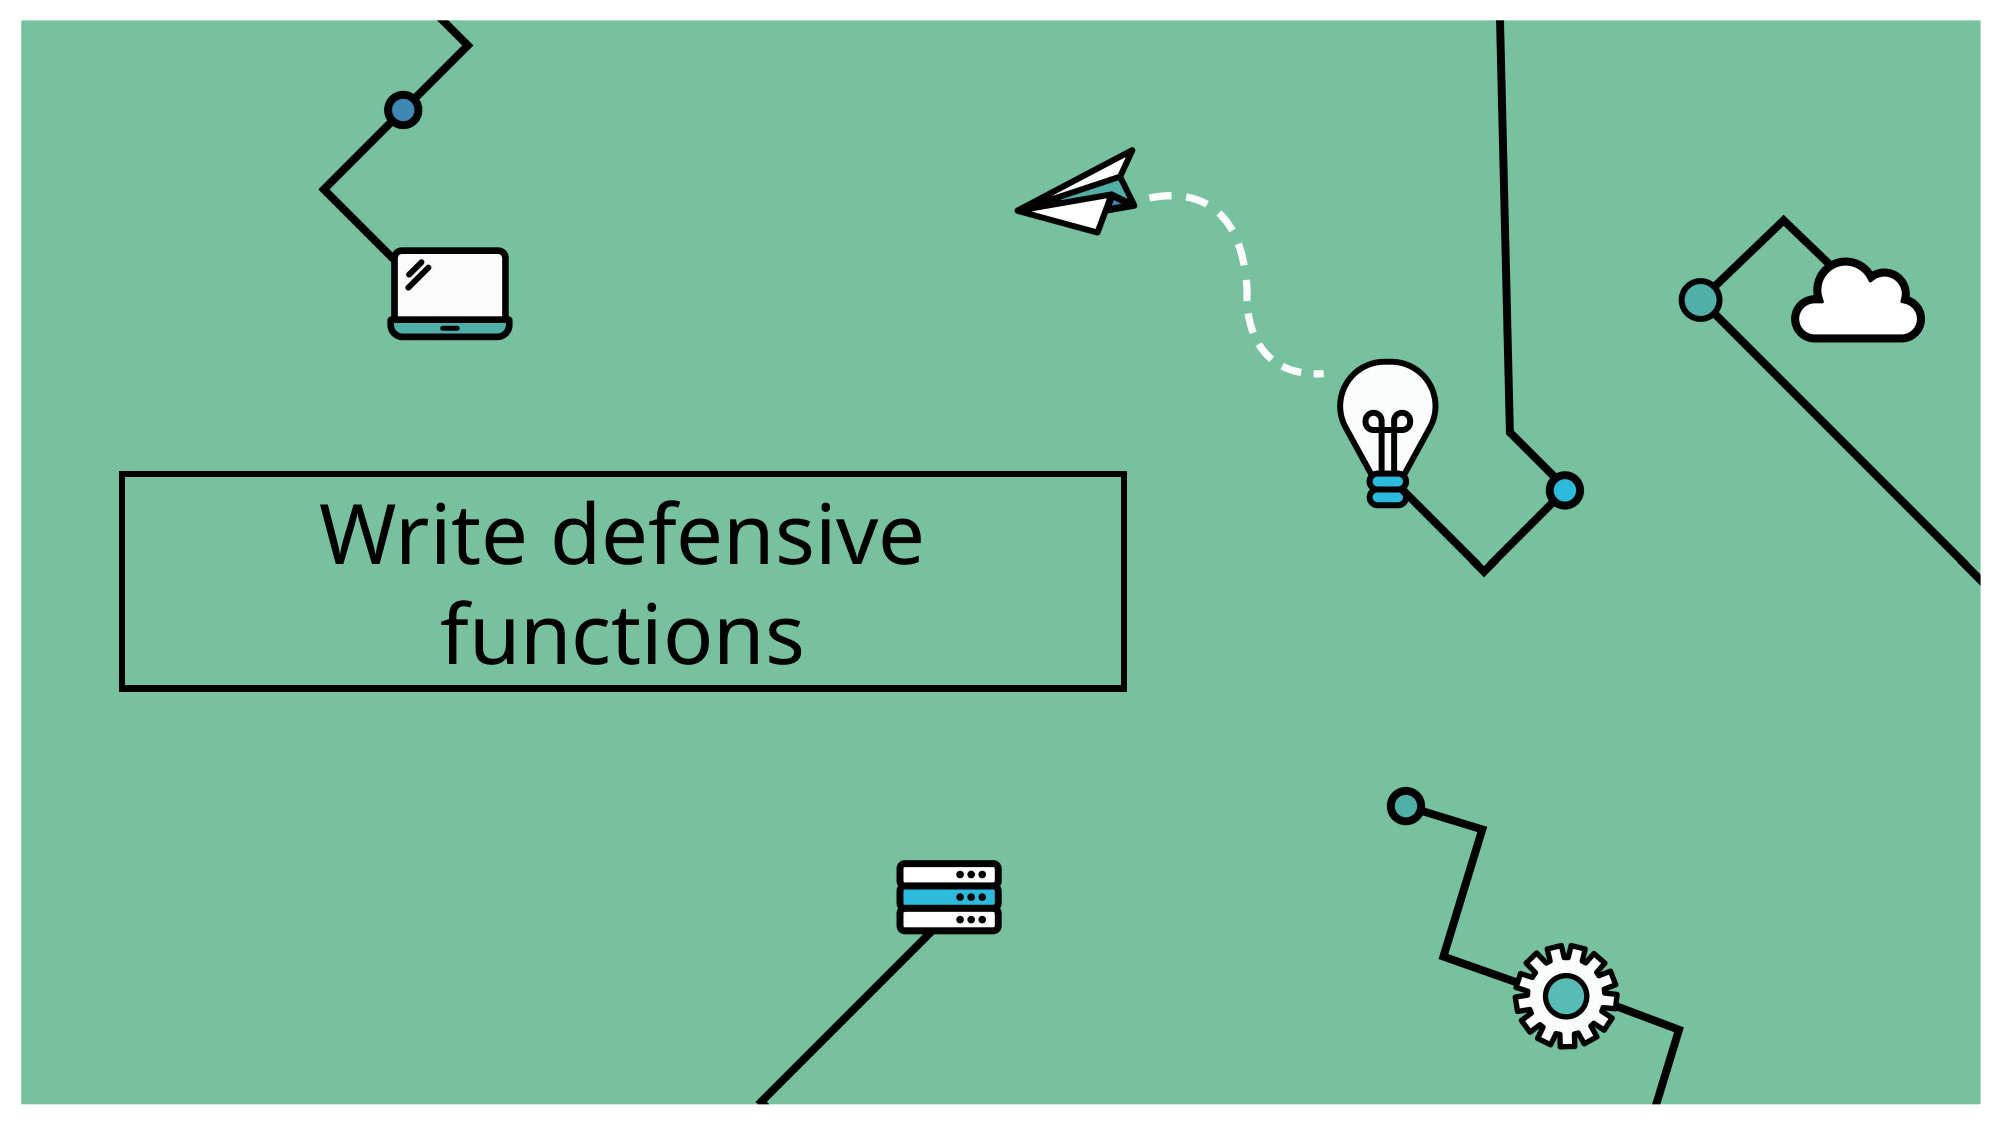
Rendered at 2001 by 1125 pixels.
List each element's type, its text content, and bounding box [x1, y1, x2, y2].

text_box Write defensive functions [122, 473, 1124, 689]
picture [0, 0, 2001, 1125]
